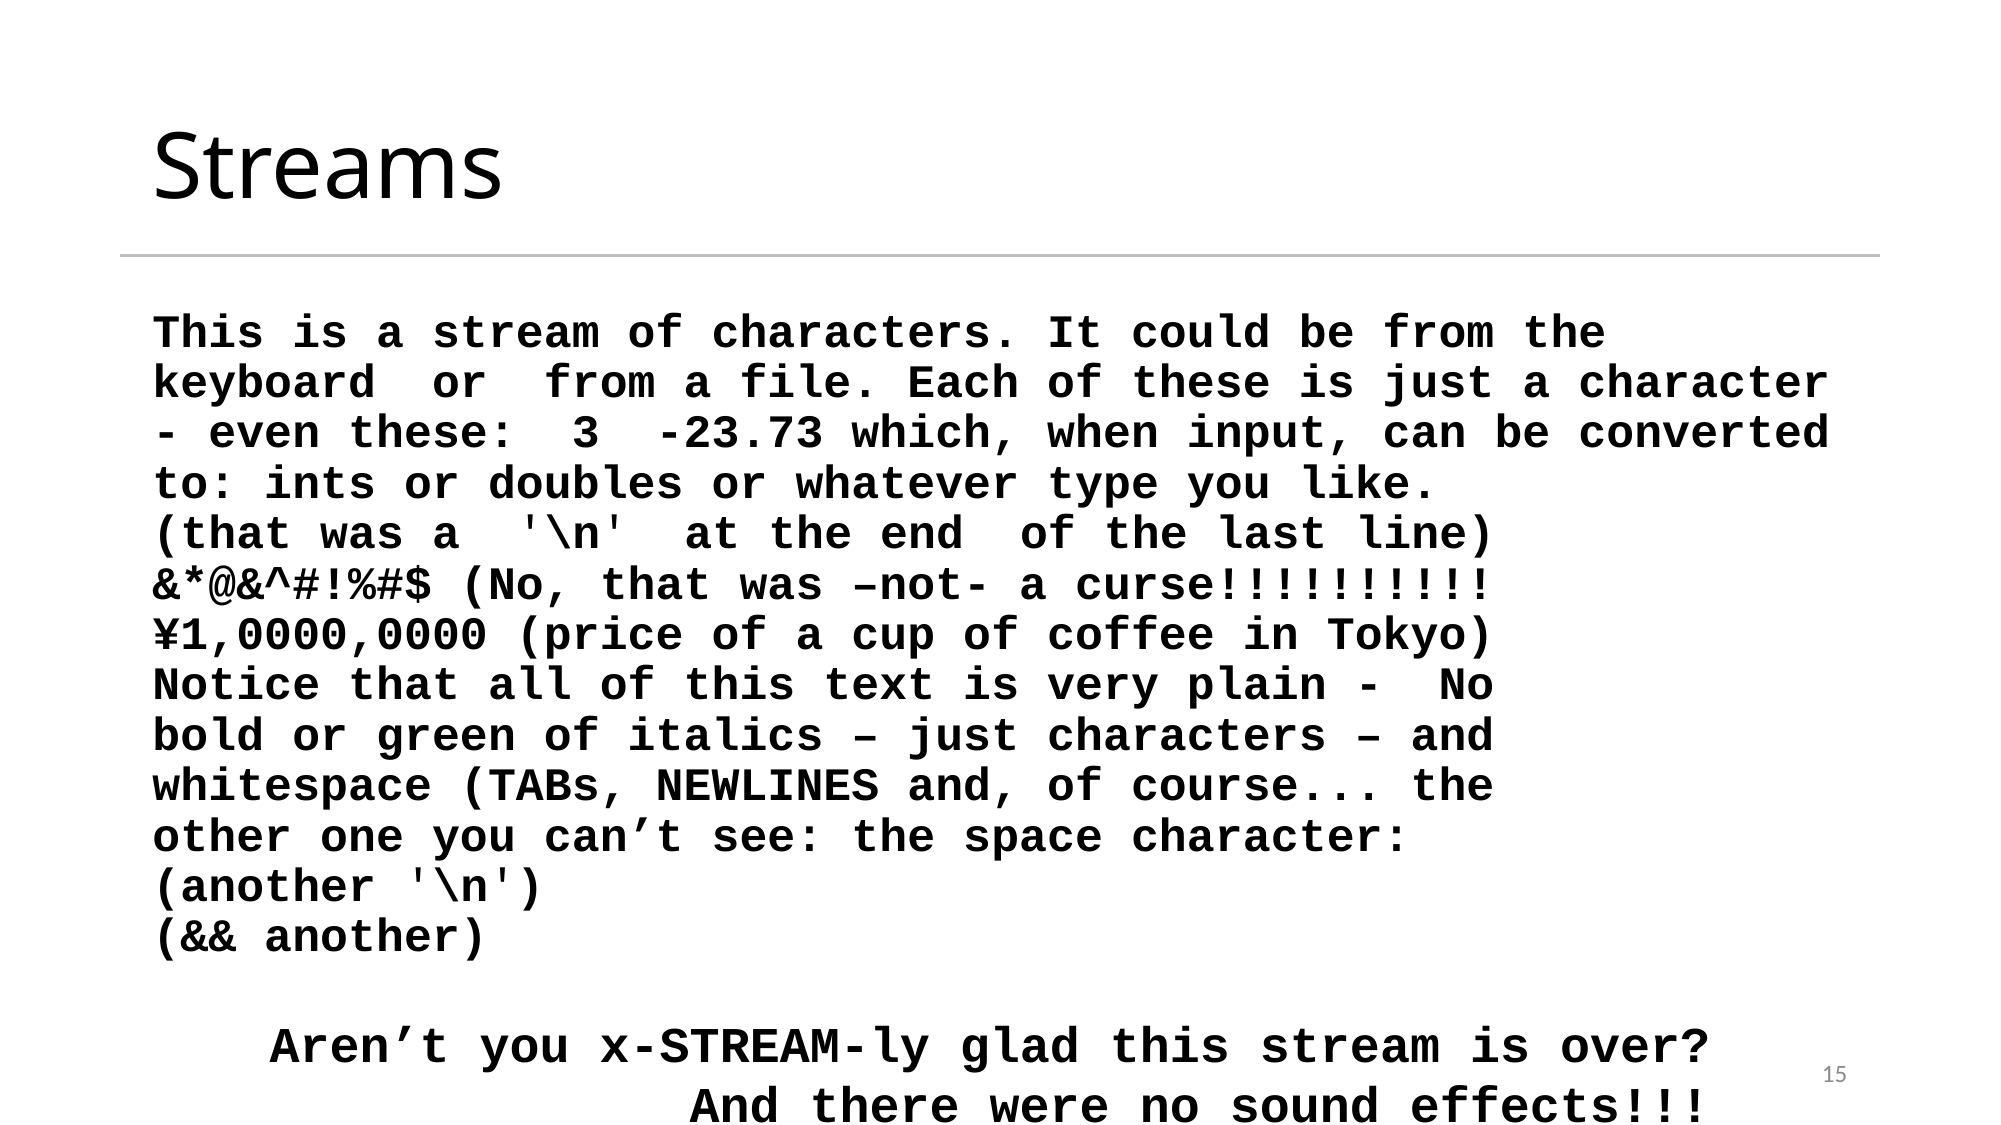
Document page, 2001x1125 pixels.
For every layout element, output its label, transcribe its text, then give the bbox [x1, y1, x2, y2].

slide_number 15 [1725, 1042, 1863, 1103]
list This is a stream of characters. It could be from the keyboard or from a file. Each of these is just a character - even these: 3 -23.73 which, when input, can be converted to: ints or doubles or whatever type you like. (that was a '\n' at the end of the last line) &*@&^#!%#$ (No, that was –not- a curse!!!!!!!!!! ¥1,0000,0000 (price of a cup of coffee in Tokyo) Notice that all of this text is very plain - No bold or green of italics – just characters – and whitespace (TABs, NEWLINES and, of course... the other one you can’t see: the space character: (another '\n') (&& another) [137, 299, 1863, 1014]
title Streams [137, 59, 1863, 278]
text_box Aren’t you x-STREAM-ly glad this stream is over? And there were no sound effects!!! [175, 1005, 1725, 1125]
